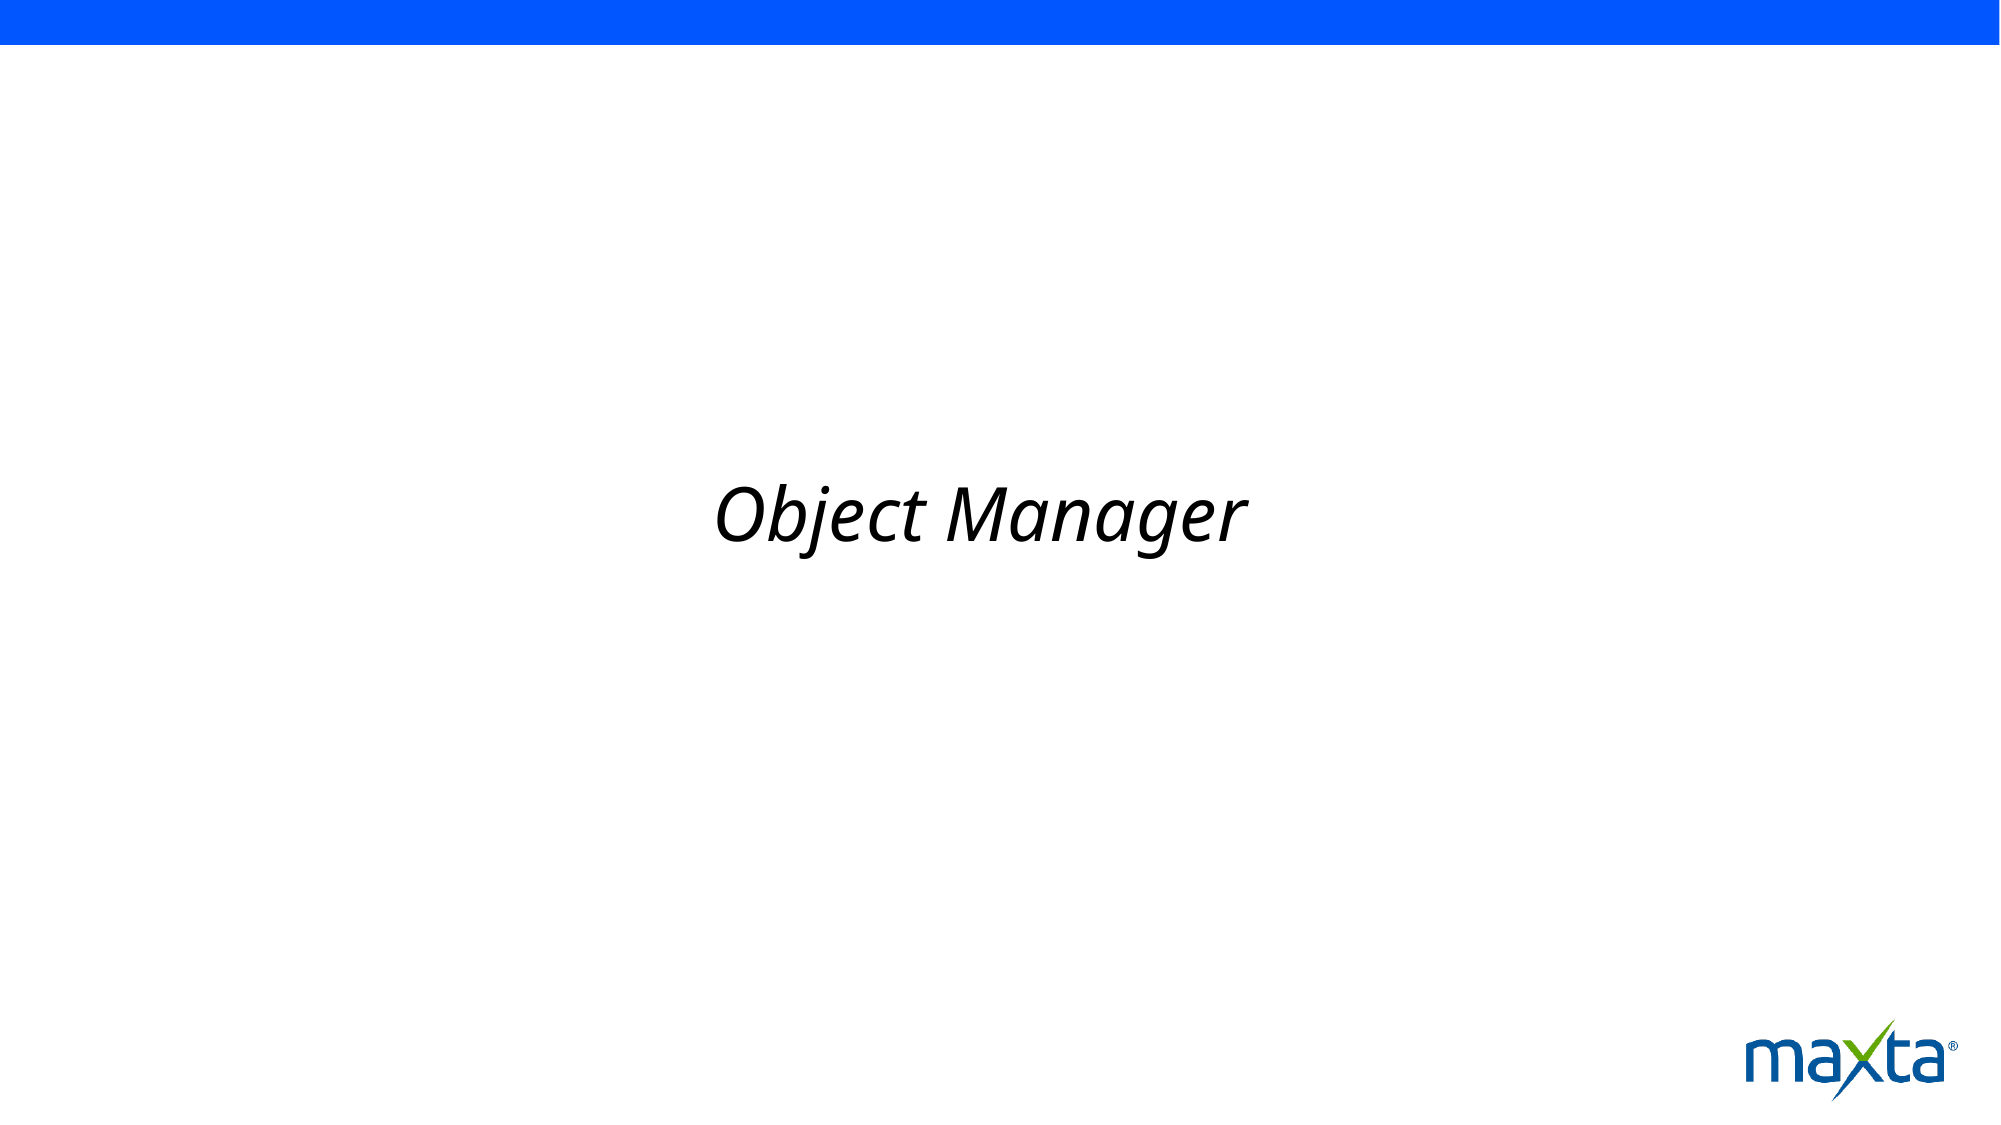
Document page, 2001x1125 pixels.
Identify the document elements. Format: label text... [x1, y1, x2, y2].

title Object Manager [687, 445, 1321, 590]
picture [1741, 1016, 1961, 1103]
